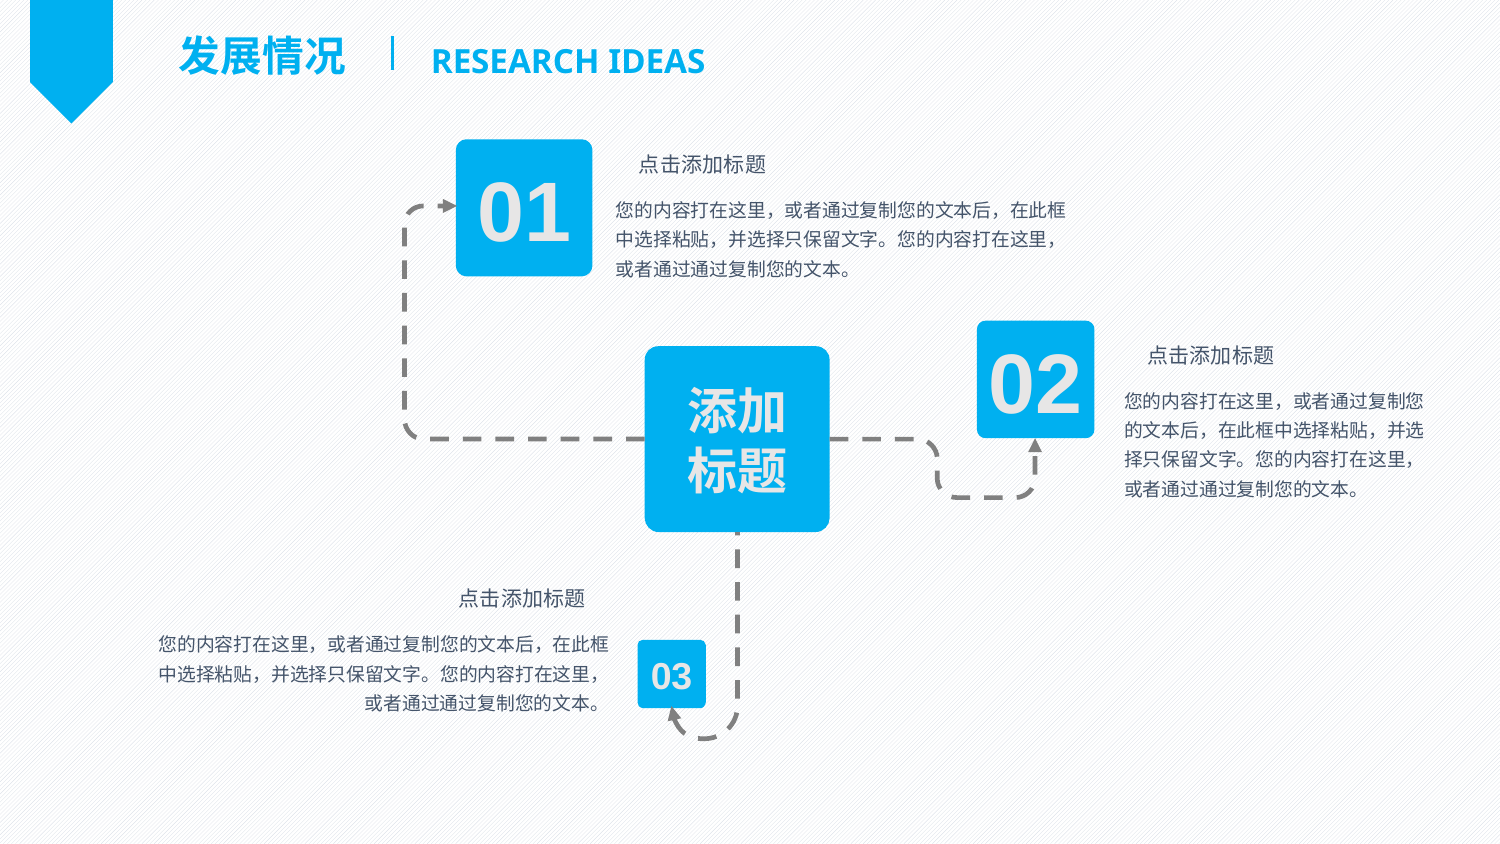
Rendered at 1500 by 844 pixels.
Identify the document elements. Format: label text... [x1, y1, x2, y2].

text_box 03 [637, 639, 696, 709]
text_box 添加 标题 [644, 346, 830, 533]
text_box 发展情况 [164, 22, 361, 88]
text_box 您的内容打在这里，或者通过复制您的文本后，在此框中选择粘贴，并选择只保留文字。您的内容打在这里，或者通过通过复制您的文本。 [604, 186, 1095, 286]
text_box 您的内容打在这里，或者通过复制您的文本后，在此框中选择粘贴，并选择只保留文字。您的内容打在这里，或者通过通过复制您的文本。 [1112, 377, 1441, 506]
text_box 点击添加标题 [593, 138, 812, 177]
text_box [829, 438, 1042, 498]
text_box [667, 532, 738, 739]
text_box 点击添加标题 [1101, 329, 1321, 368]
text_box 点击添加标题 [413, 572, 632, 611]
text_box [404, 199, 645, 440]
text_box 02 [976, 320, 1095, 439]
text_box RESEARCH IDEAS [416, 32, 721, 88]
text_box 01 [455, 139, 593, 277]
text_box 您的内容打在这里，或者通过复制您的文本后，在此框中选择粘贴，并选择只保留文字。您的内容打在这里，或者通过通过复制您的文本。 [129, 620, 620, 720]
